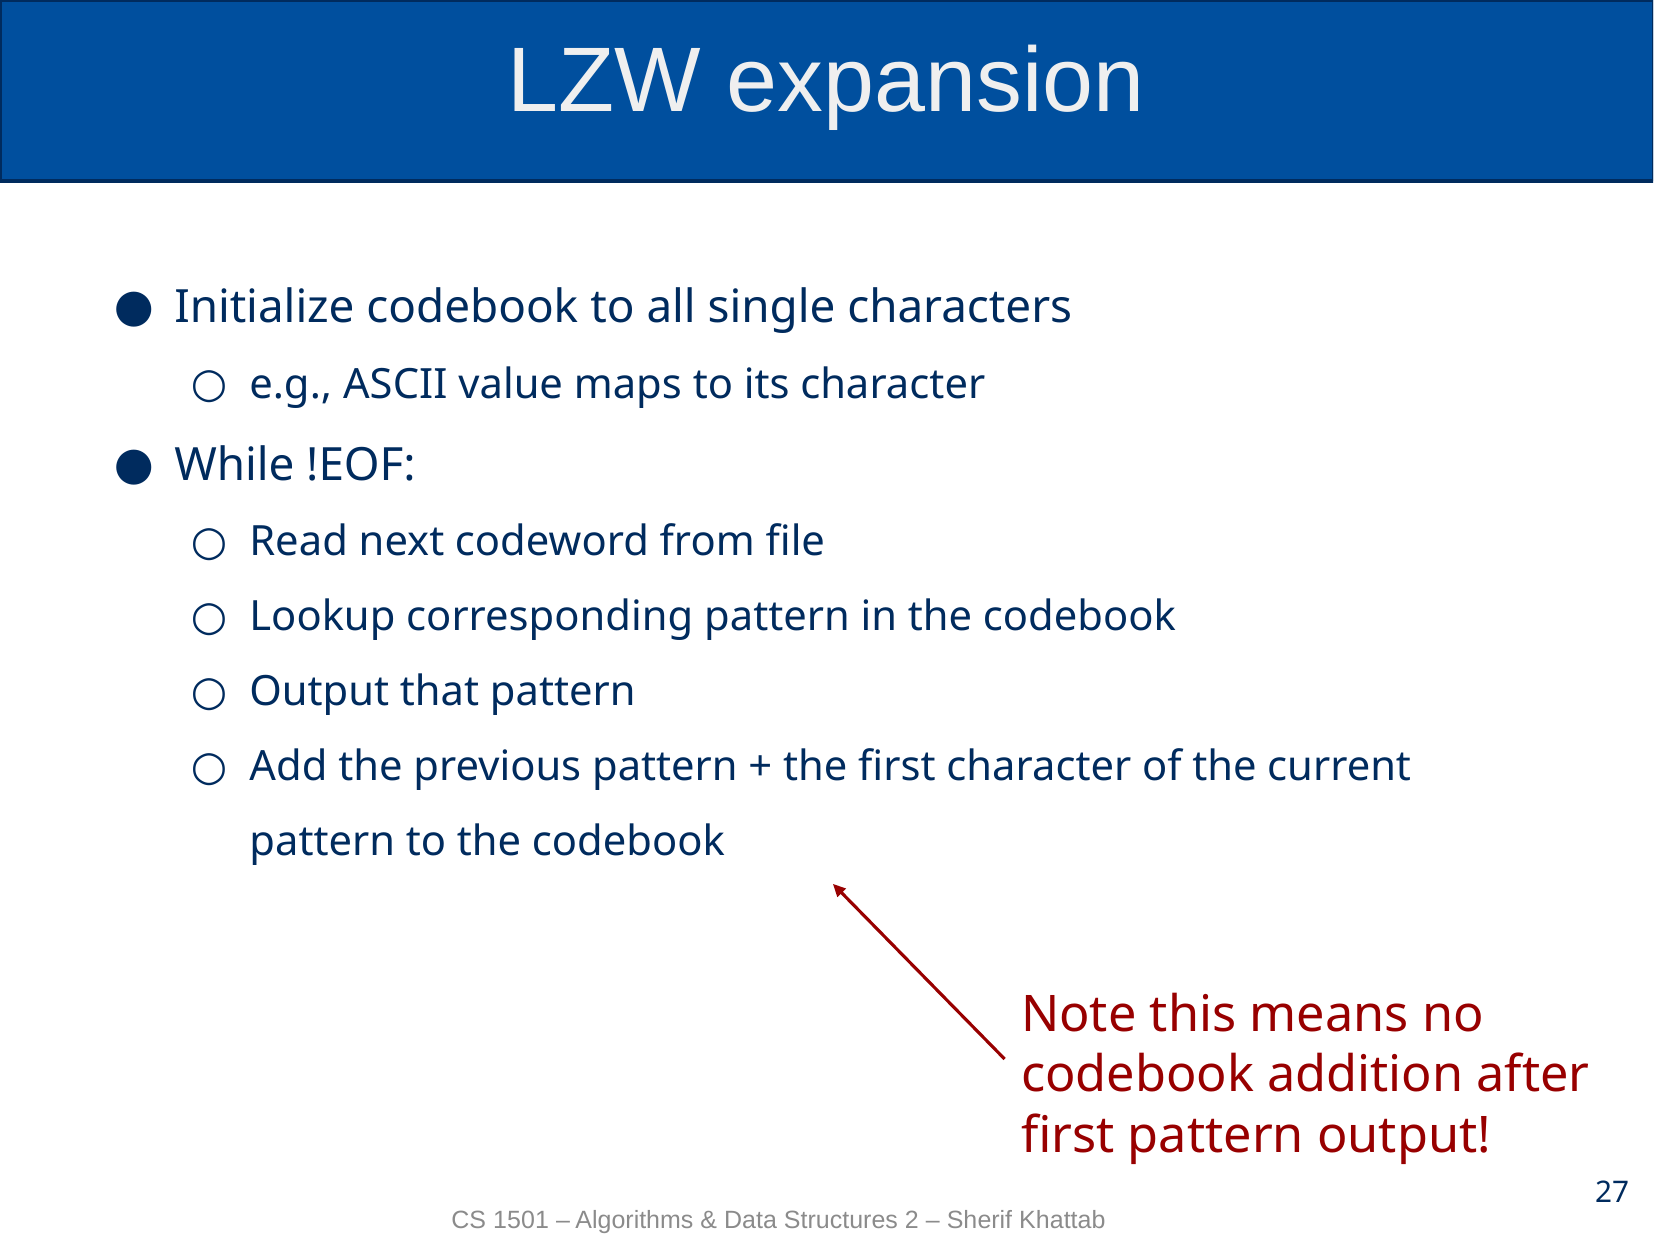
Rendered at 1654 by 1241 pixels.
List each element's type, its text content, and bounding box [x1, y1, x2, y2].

title LZW expansion [82, 36, 1571, 146]
footer CS 1501 – Algorithms & Data Structures 2 – Sherif Khattab [402, 1185, 1157, 1241]
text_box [832, 883, 1621, 1155]
slide_number 27 [1546, 1145, 1647, 1241]
list Initialize codebook to all single characters e.g., ASCII value maps to its character While !EOF: Read next codeword from file Lookup corresponding pattern in the codebook Output that pattern Add the previous pattern + the first character of the current pattern to the codebook [82, 232, 1571, 945]
